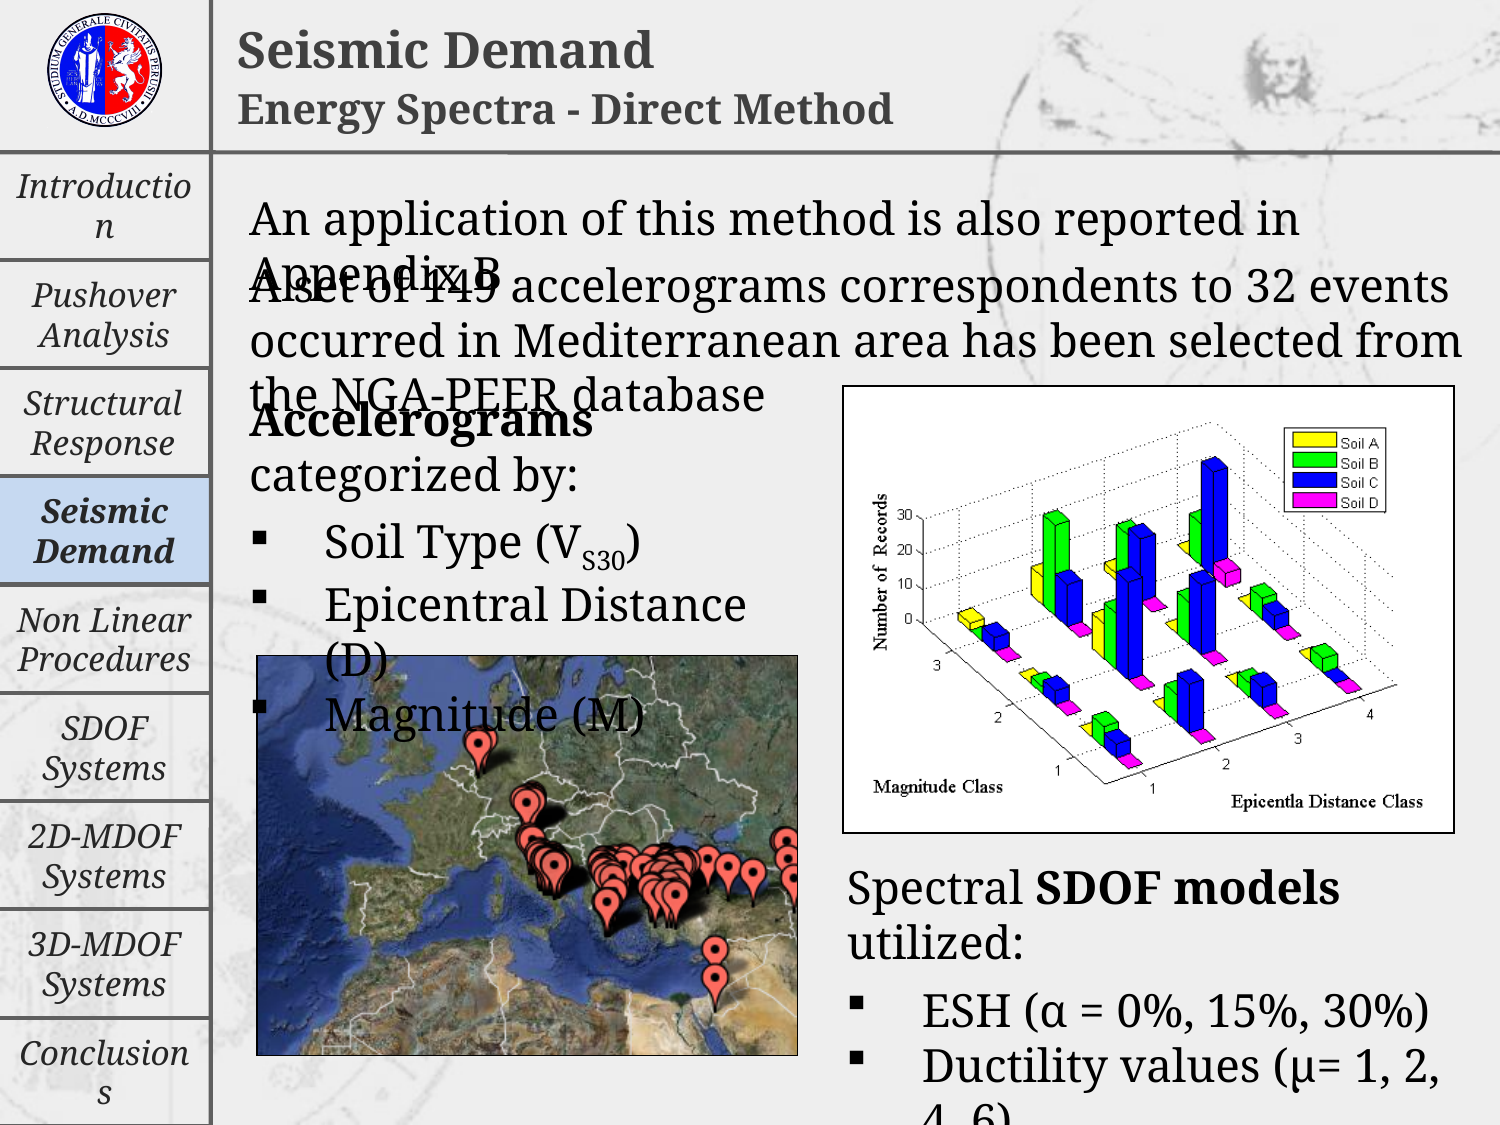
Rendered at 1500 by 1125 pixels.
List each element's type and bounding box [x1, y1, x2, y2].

text_box [0, 0, 1500, 1125]
picture [257, 656, 798, 1055]
picture [843, 386, 1454, 833]
